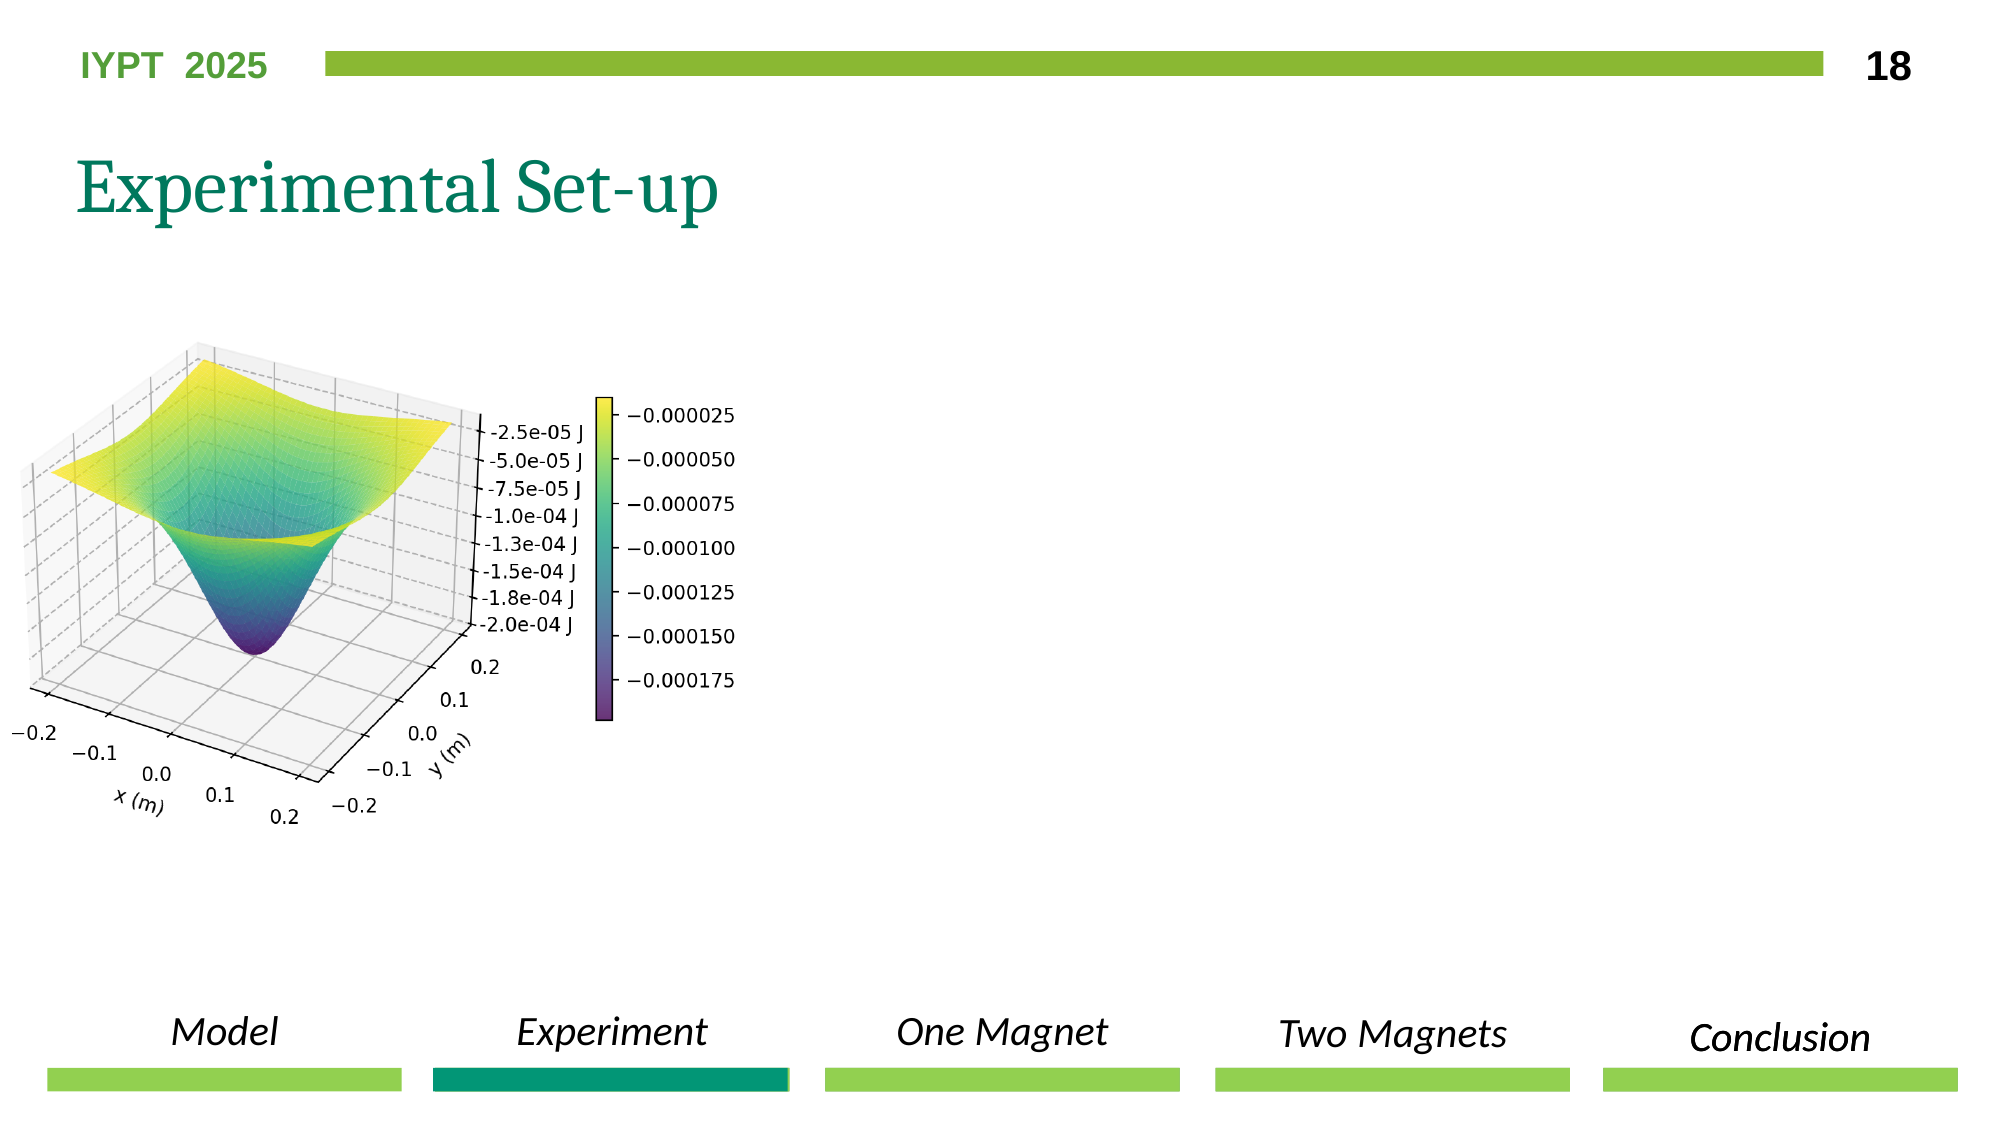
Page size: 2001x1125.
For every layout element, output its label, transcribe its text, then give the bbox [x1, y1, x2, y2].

text_box Experimental Set-up [0, 101, 887, 262]
picture [0, 315, 784, 845]
